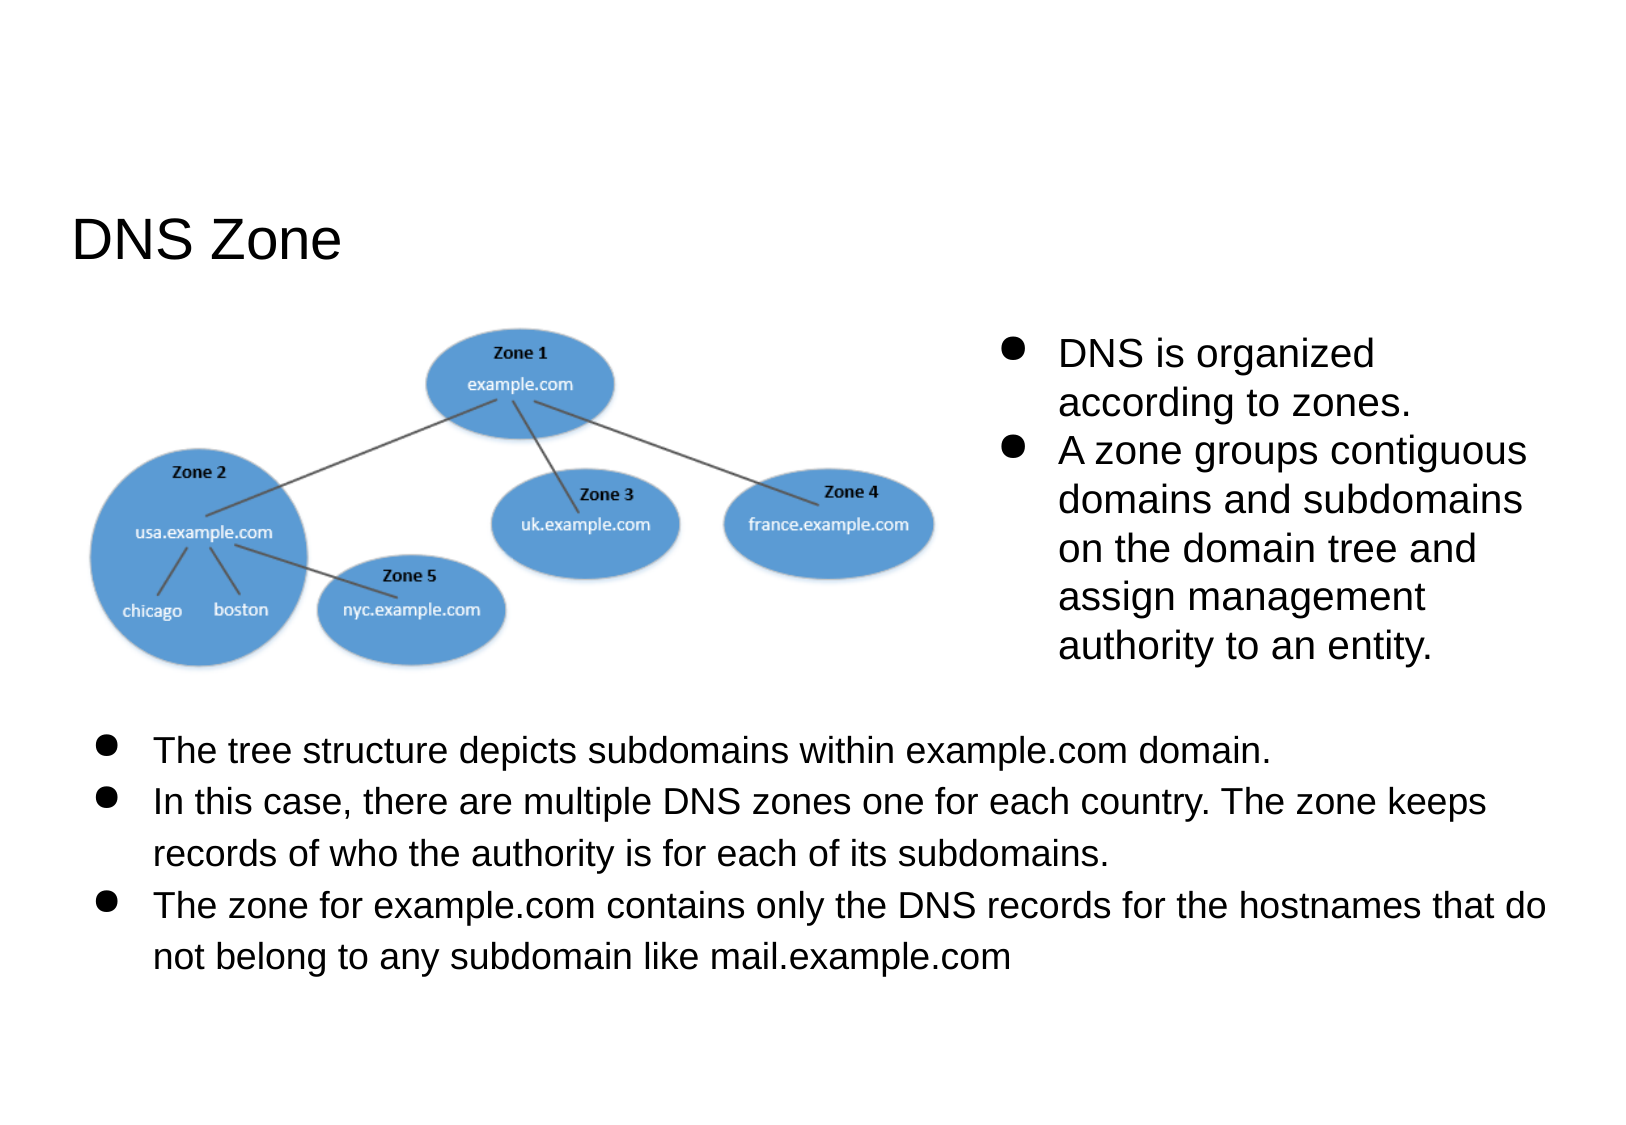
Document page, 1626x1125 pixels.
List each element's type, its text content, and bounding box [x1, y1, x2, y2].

text_box DNS is organized according to zones. A zone groups contiguous domains and subdomains on the domain tree and assign management authority to an entity. [960, 310, 1570, 676]
title DNS Zone [55, 184, 1570, 287]
list The tree structure depicts subdomains within example.com domain. In this case, there are multiple DNS zones one for each country. The zone keeps records of who the authority is for each of its subdomains. The zone for example.com contains only the DNS records for the hostnames that do not belong to any subdomain like mail.example.com [55, 702, 1570, 992]
picture [55, 313, 949, 676]
